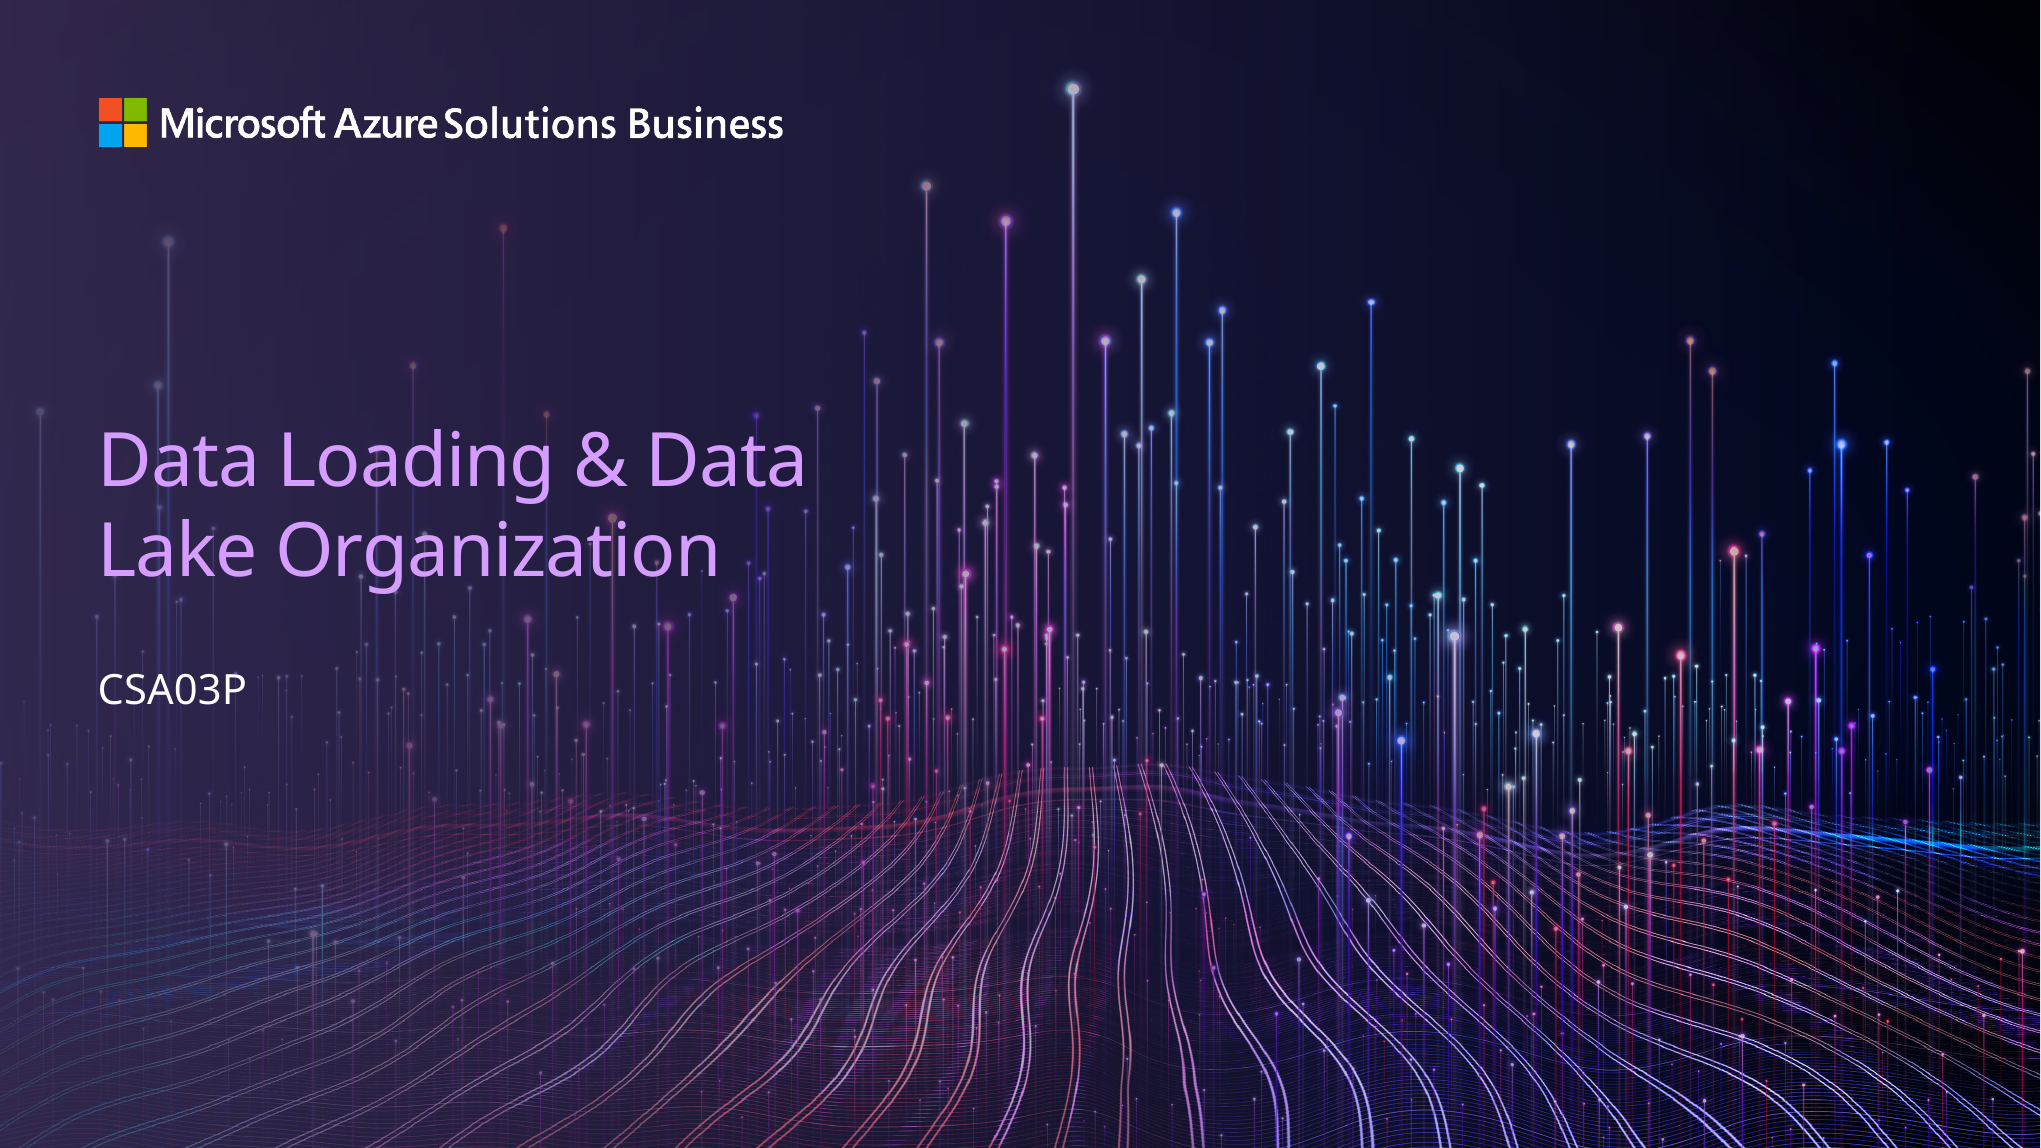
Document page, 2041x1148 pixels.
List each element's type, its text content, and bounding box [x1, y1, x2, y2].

list CSA03P [97, 662, 949, 764]
picture [90, 93, 791, 151]
title Data Loading & Data Lake Organization [97, 409, 949, 592]
picture [1291, 0, 2041, 1148]
